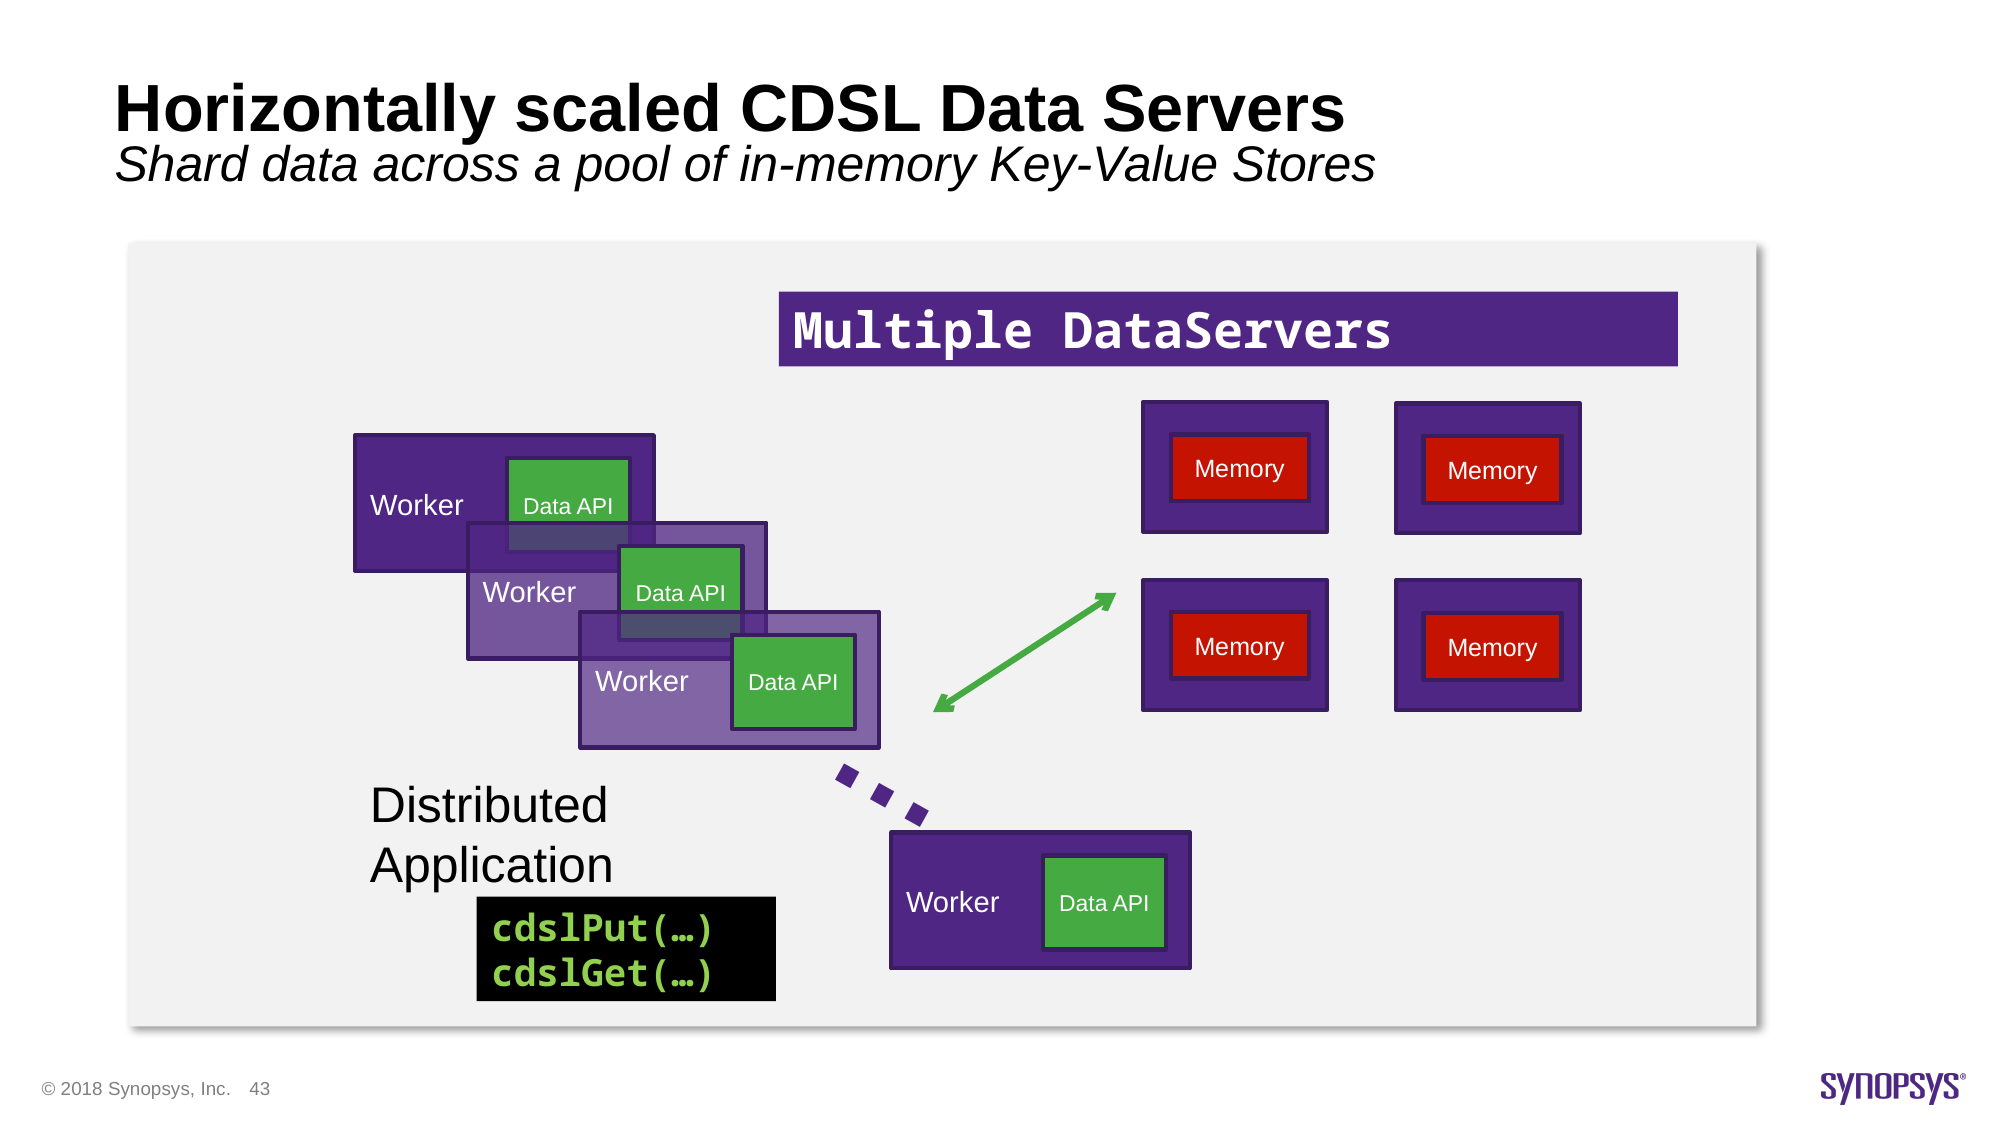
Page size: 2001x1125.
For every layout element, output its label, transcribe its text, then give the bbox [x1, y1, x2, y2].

text_box Shard data across a pool of in-memory Key-Value Stores [99, 123, 1448, 199]
title Horizontally scaled CDSL Data Servers [99, 11, 2000, 199]
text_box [128, 242, 1757, 1027]
picture [1821, 1073, 1966, 1109]
